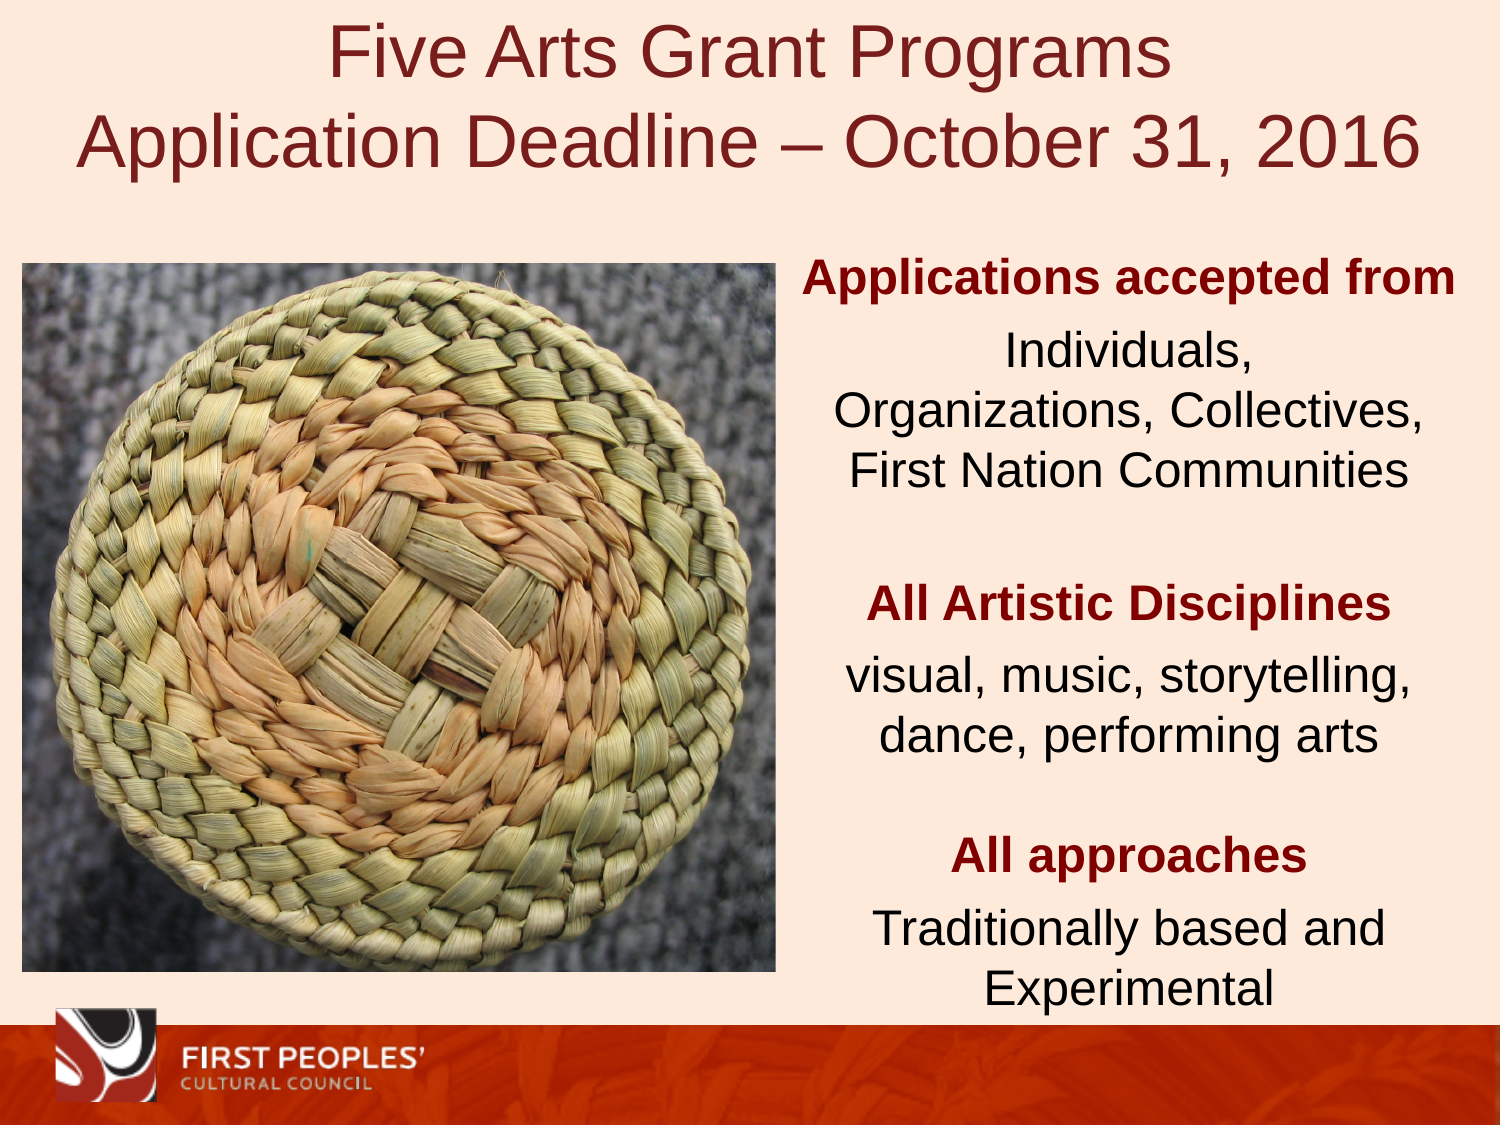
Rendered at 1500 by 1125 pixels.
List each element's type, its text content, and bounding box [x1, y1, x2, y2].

title Five Arts Grant Programs Application Deadline – October 31, 2016 [0, 0, 1500, 195]
text_box Applications accepted from Individuals, Organizations, Collectives, First Nation Communities All Artistic Disciplines visual, music, storytelling, dance, performing arts All approaches Traditionally based and Experimental [780, 237, 1478, 1006]
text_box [0, 1007, 1500, 1125]
picture [21, 263, 776, 972]
